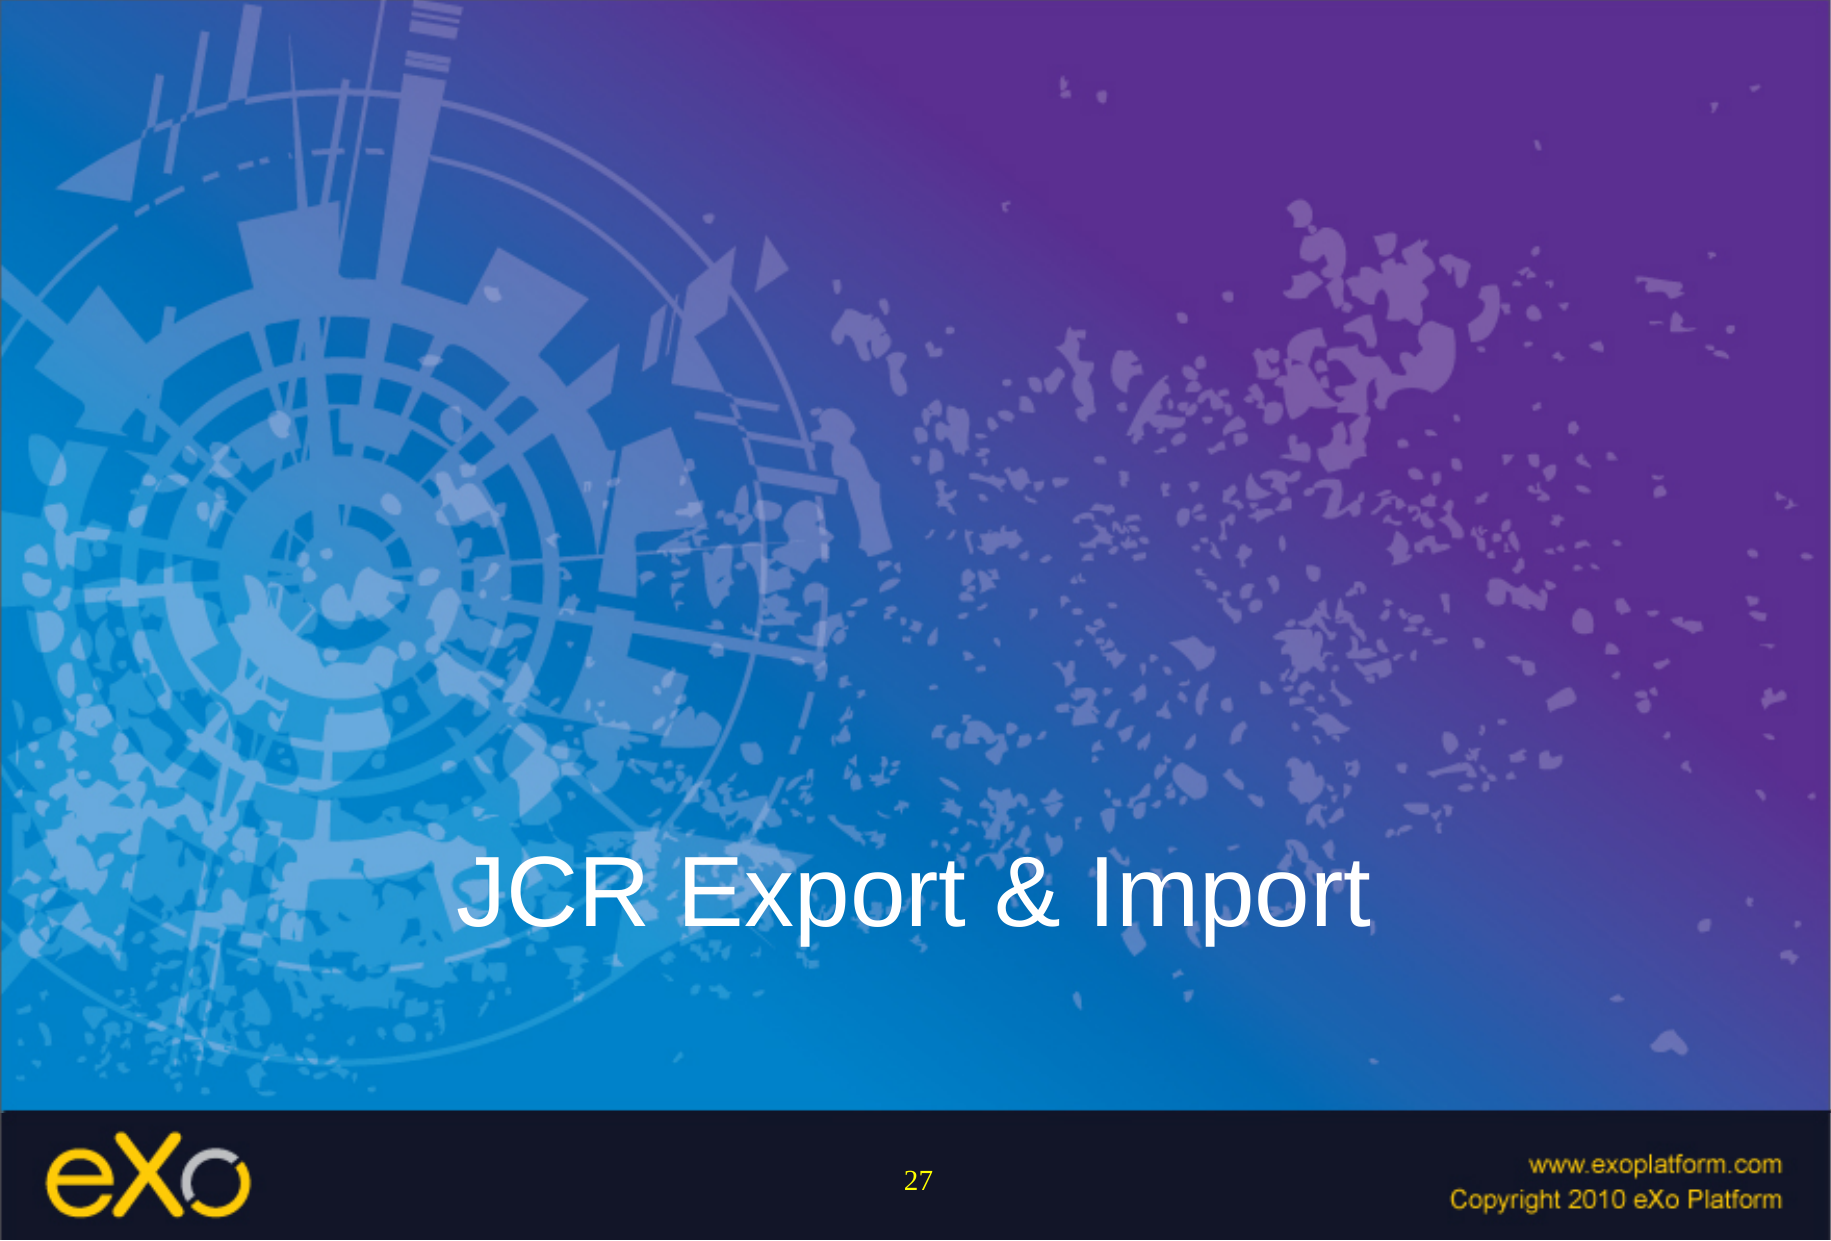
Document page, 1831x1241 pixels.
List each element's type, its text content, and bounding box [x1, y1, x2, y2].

text_box JCR Export & Import [90, 769, 1738, 1015]
picture [0, 0, 1831, 1240]
